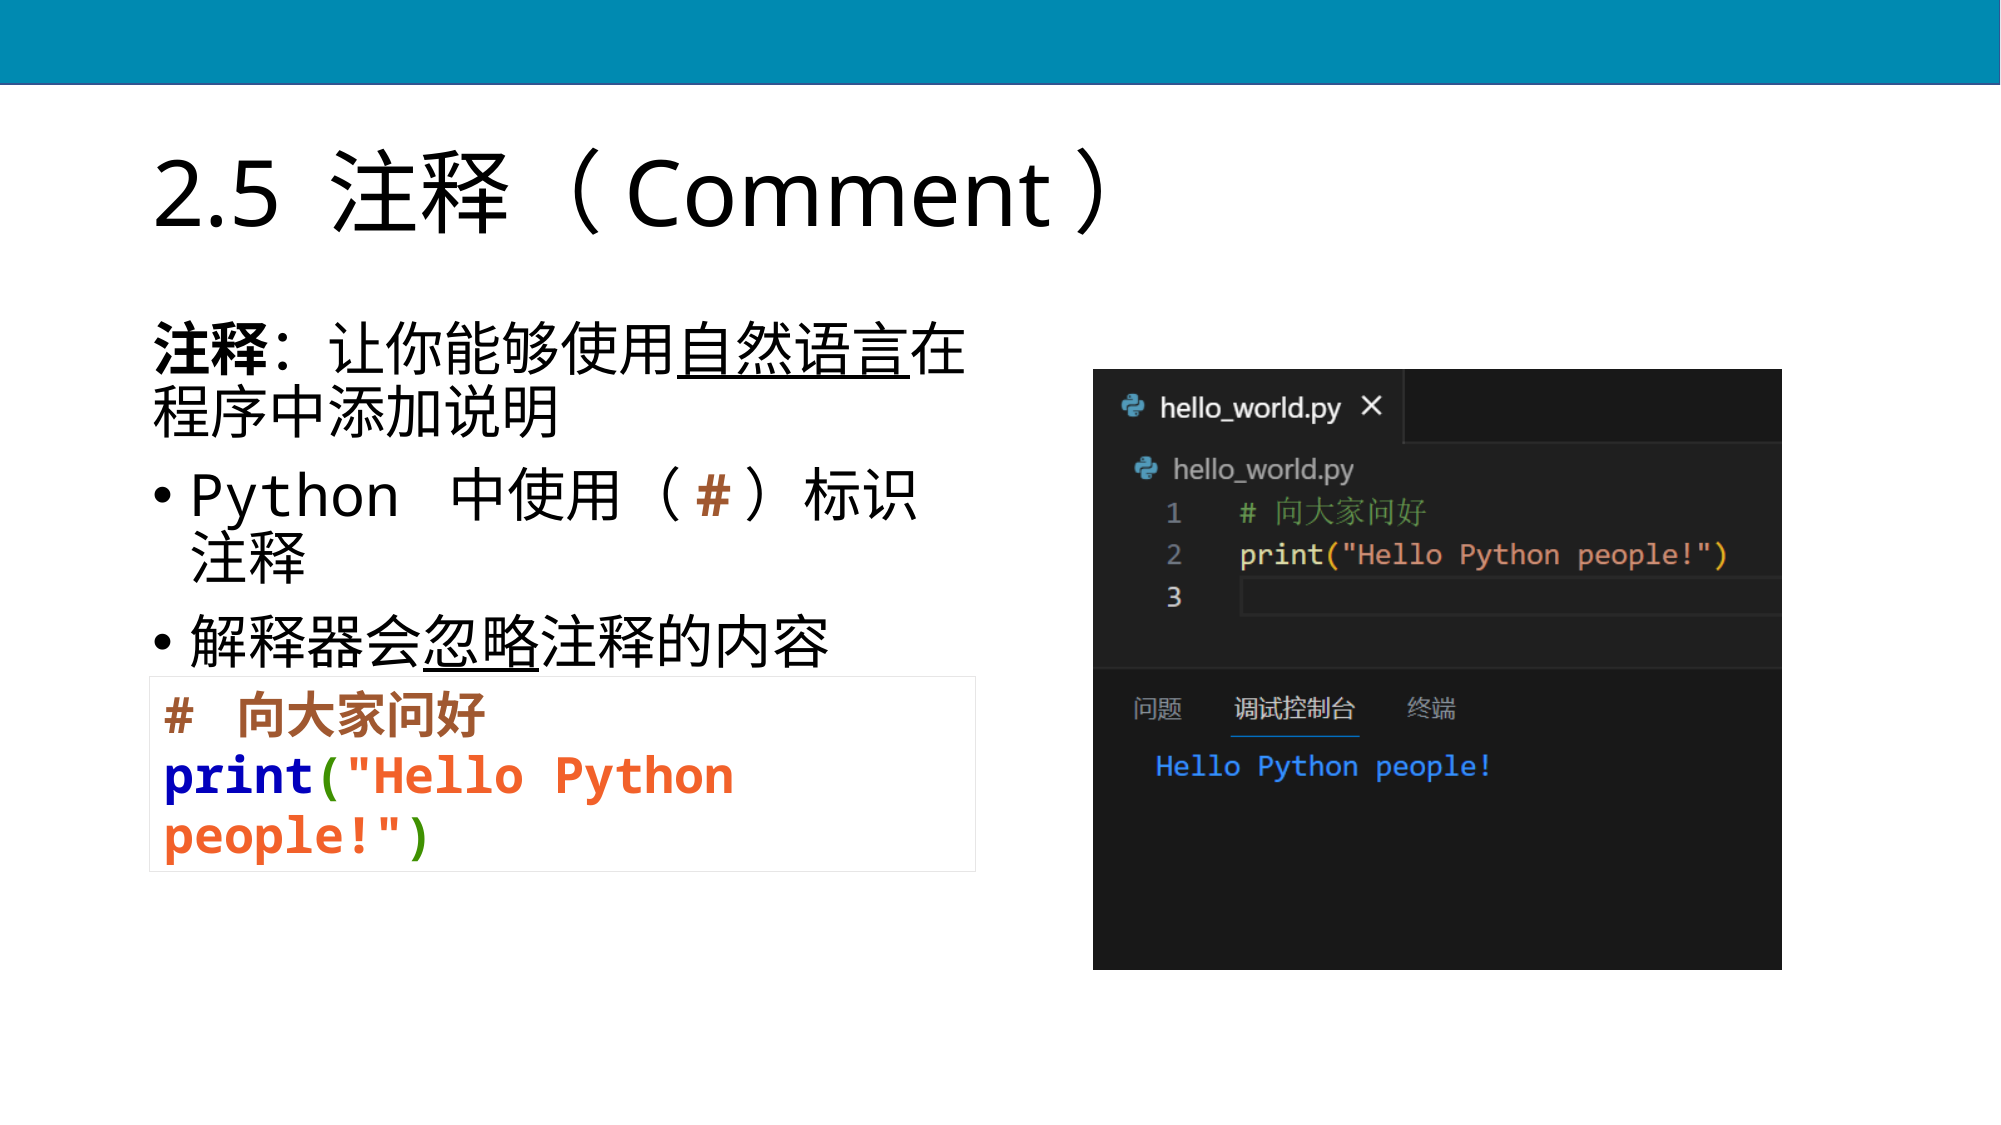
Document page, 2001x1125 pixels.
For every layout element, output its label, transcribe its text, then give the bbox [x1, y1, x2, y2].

list 注释：让你能够使用自然语言在程序中添加说明 Python 中使用（#）标识注释 解释器会忽略注释的内容 [137, 312, 988, 1027]
title 2.5 注释（Comment） [137, 113, 1863, 280]
text_box # 向大家问好 print("Hello Python people!") [149, 676, 976, 872]
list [1093, 369, 1782, 970]
